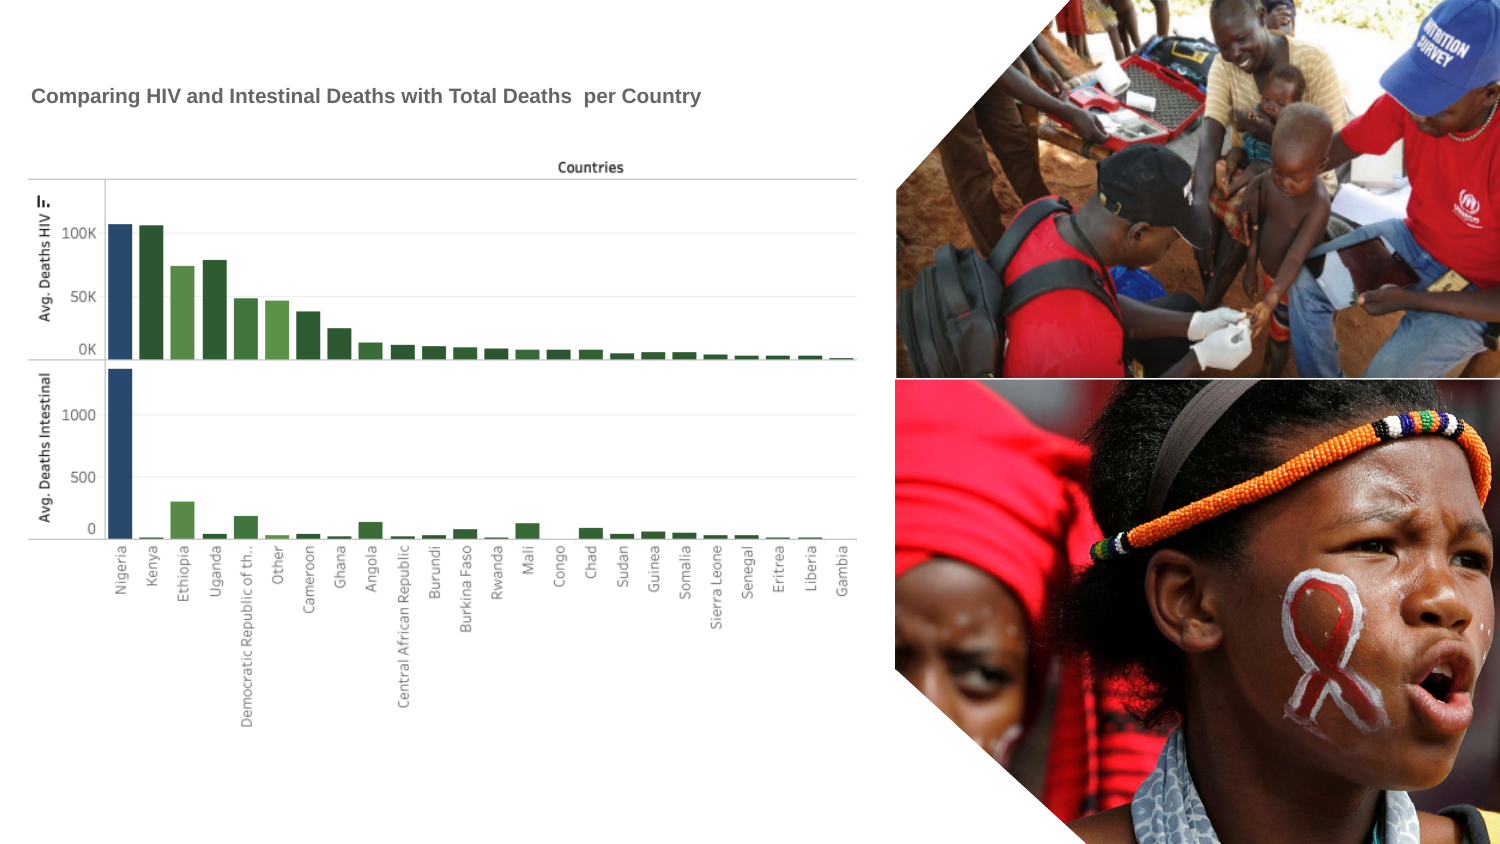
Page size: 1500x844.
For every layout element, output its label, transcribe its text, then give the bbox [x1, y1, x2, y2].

text_box Comparing HIV and Intestinal Deaths with Total Deaths per Country [16, 42, 765, 123]
picture [895, 0, 1500, 844]
picture [28, 155, 857, 736]
